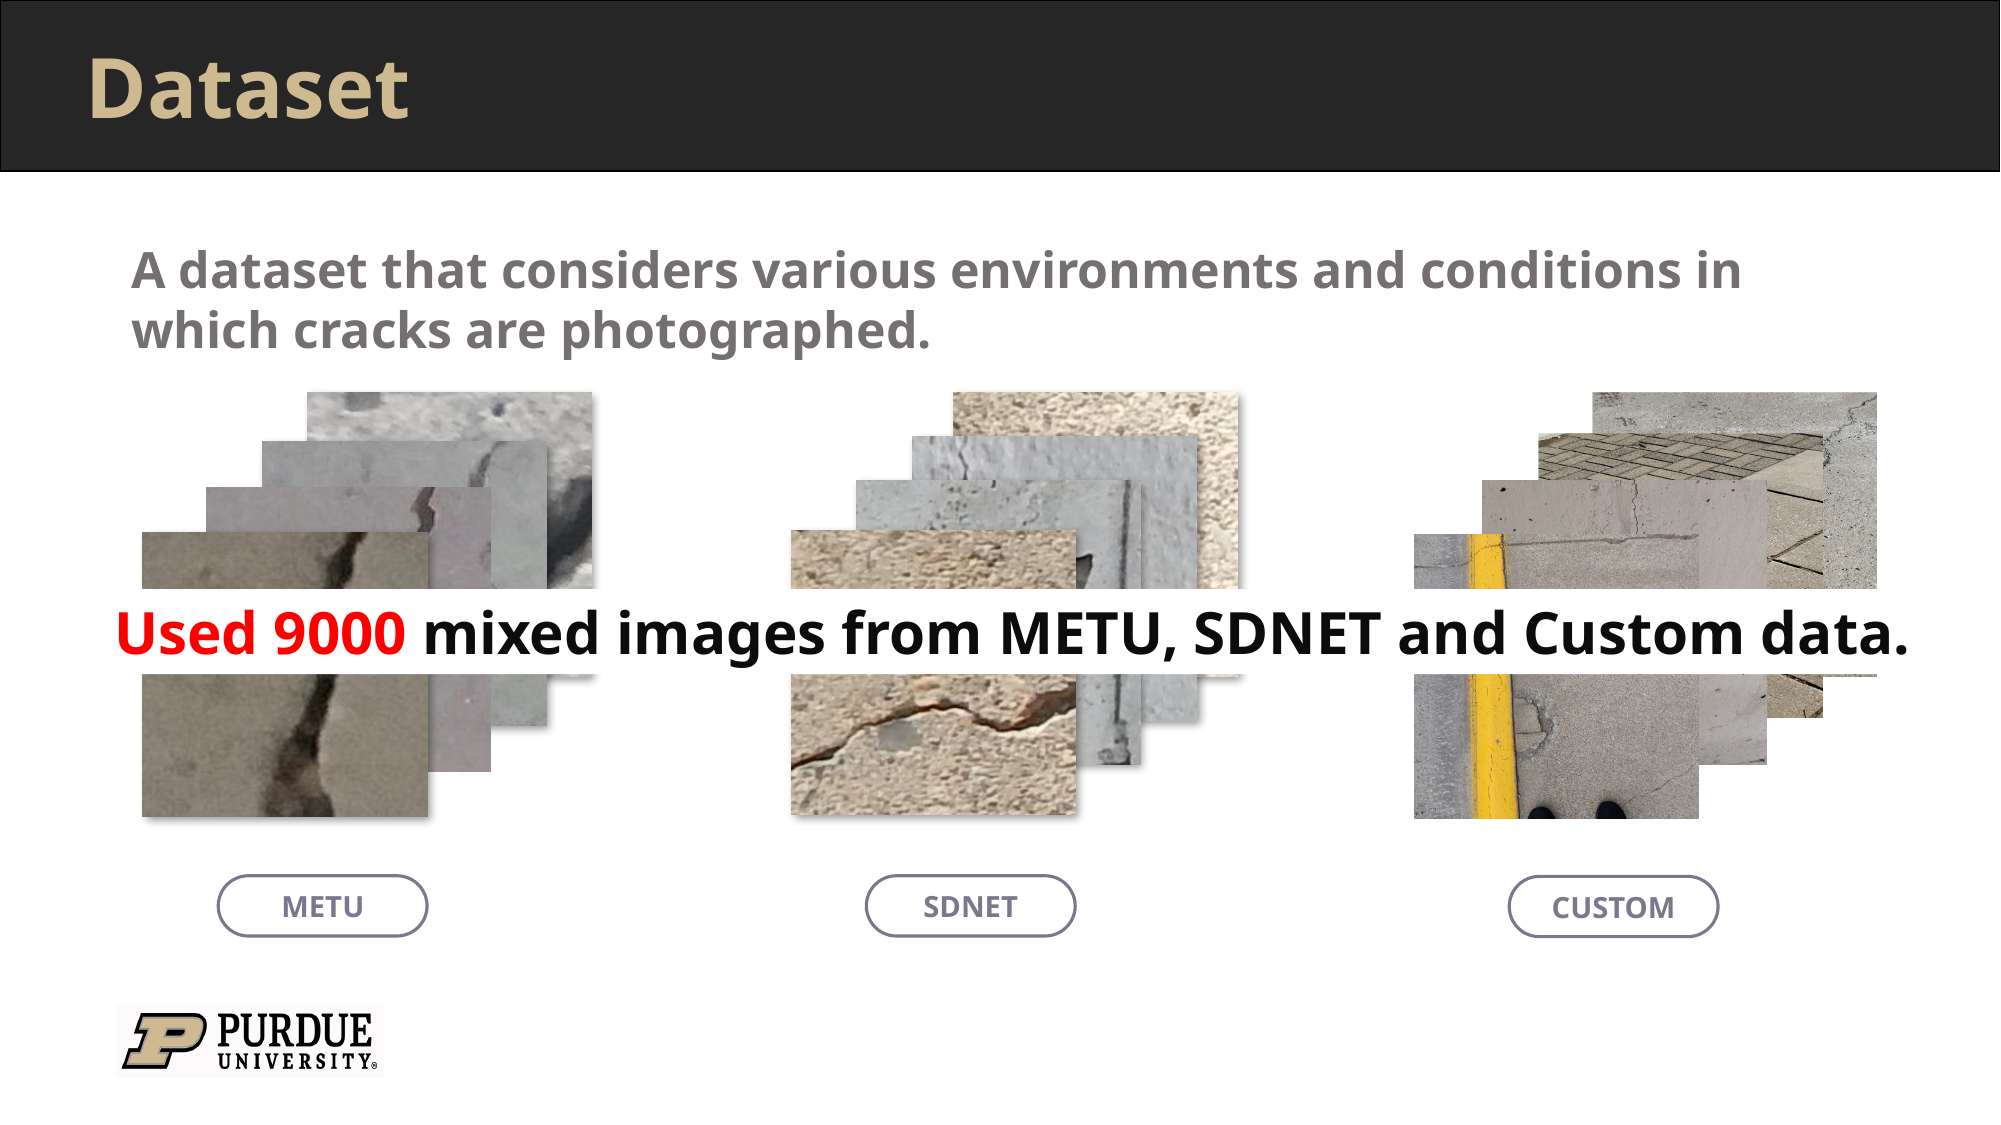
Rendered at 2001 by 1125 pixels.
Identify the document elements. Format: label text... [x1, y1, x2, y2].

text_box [1414, 392, 1877, 820]
text_box Used 9000 mixed images from METU, SDNET and Custom data. [1243, 589, 1409, 675]
text_box Used 9000 mixed images from METU, SDNET and Custom data. [598, 589, 785, 675]
text_box A dataset that considers various environments and conditions in which cracks are photographed. [116, 231, 1798, 367]
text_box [142, 392, 593, 818]
text_box Dataset [70, 27, 847, 143]
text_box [790, 392, 1238, 815]
text_box Used 9000 mixed images from METU, SDNET and Custom data. [53, 589, 137, 675]
text_box Used 9000 mixed images from METU, SDNET and Custom data. [1882, 589, 1972, 675]
text_box METU [218, 875, 428, 937]
picture [115, 1005, 385, 1079]
text_box CUSTOM [1509, 876, 1719, 937]
text_box SDNET [866, 875, 1076, 937]
text_box [0, 0, 2000, 171]
